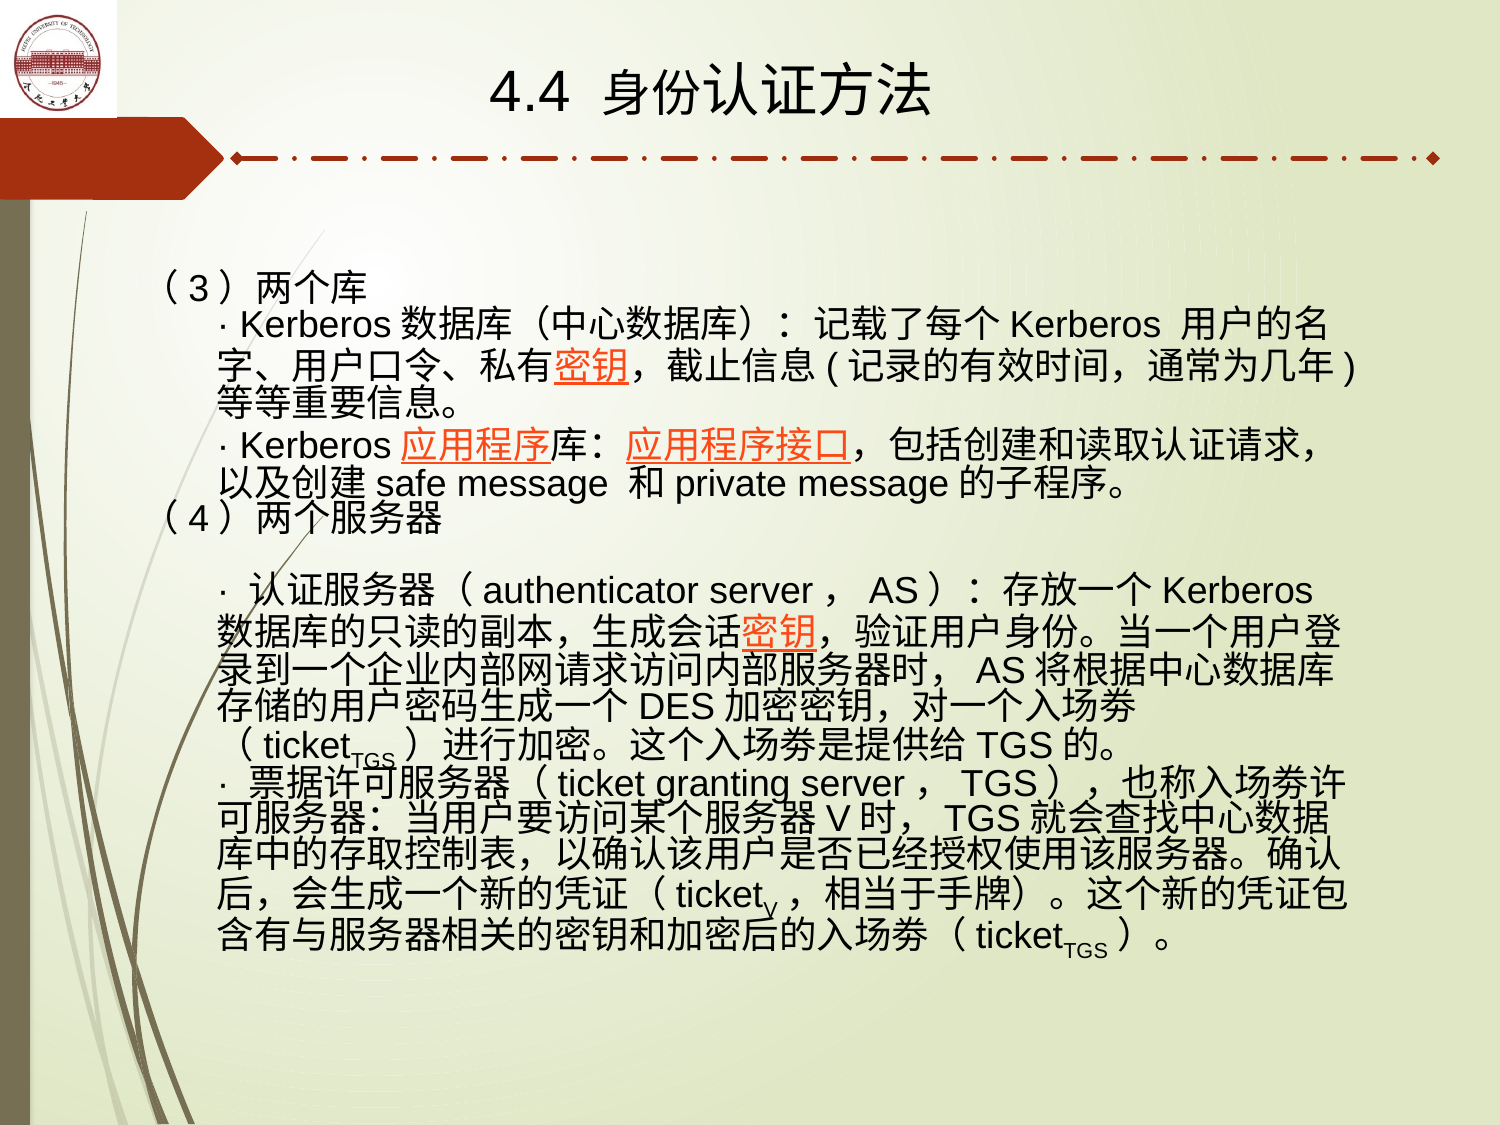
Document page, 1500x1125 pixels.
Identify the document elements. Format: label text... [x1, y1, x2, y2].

text_box （3）两个库 · Kerberos数据库（中心数据库）：记载了每个Kerberos 用户的名字、用户口令、私有密钥，截止信息(记录的有效时间，通常为几年)等等重要信息。 · Kerberos应用程序库：应用程序接口，包括创建和读取认证请求，以及创建safe message 和private message的子程序。 （4）两个服务器 · 认证服务器（authenticator server，AS）：存放一个Kerberos数据库的只读的副本，生成会话密钥，验证用户身份。当一个用户登录到一个企业内部网请求访问内部服务器时，AS将根据中心数据库存储的用户密码生成一个DES加密密钥，对一个入场劵（ticketTGS）进行加密。这个入场劵是提供给TGS的。 · 票据许可服务器（ticket granting server，TGS），也称入场劵许可服务器：当用户要访问某个服务器V时，TGS就会查找中心数据库中的存取控制表，以确认该用户是否已经授权使用该服务器。确认后，会生成一个新的凭证（ticketV，相当于手牌）。这个新的凭证包含有与服务器相关的密钥和加密后的入场劵（ticketTGS）。 [127, 265, 1373, 965]
picture [0, 0, 117, 118]
text_box 4.4 身份认证方法 [474, 45, 1111, 131]
